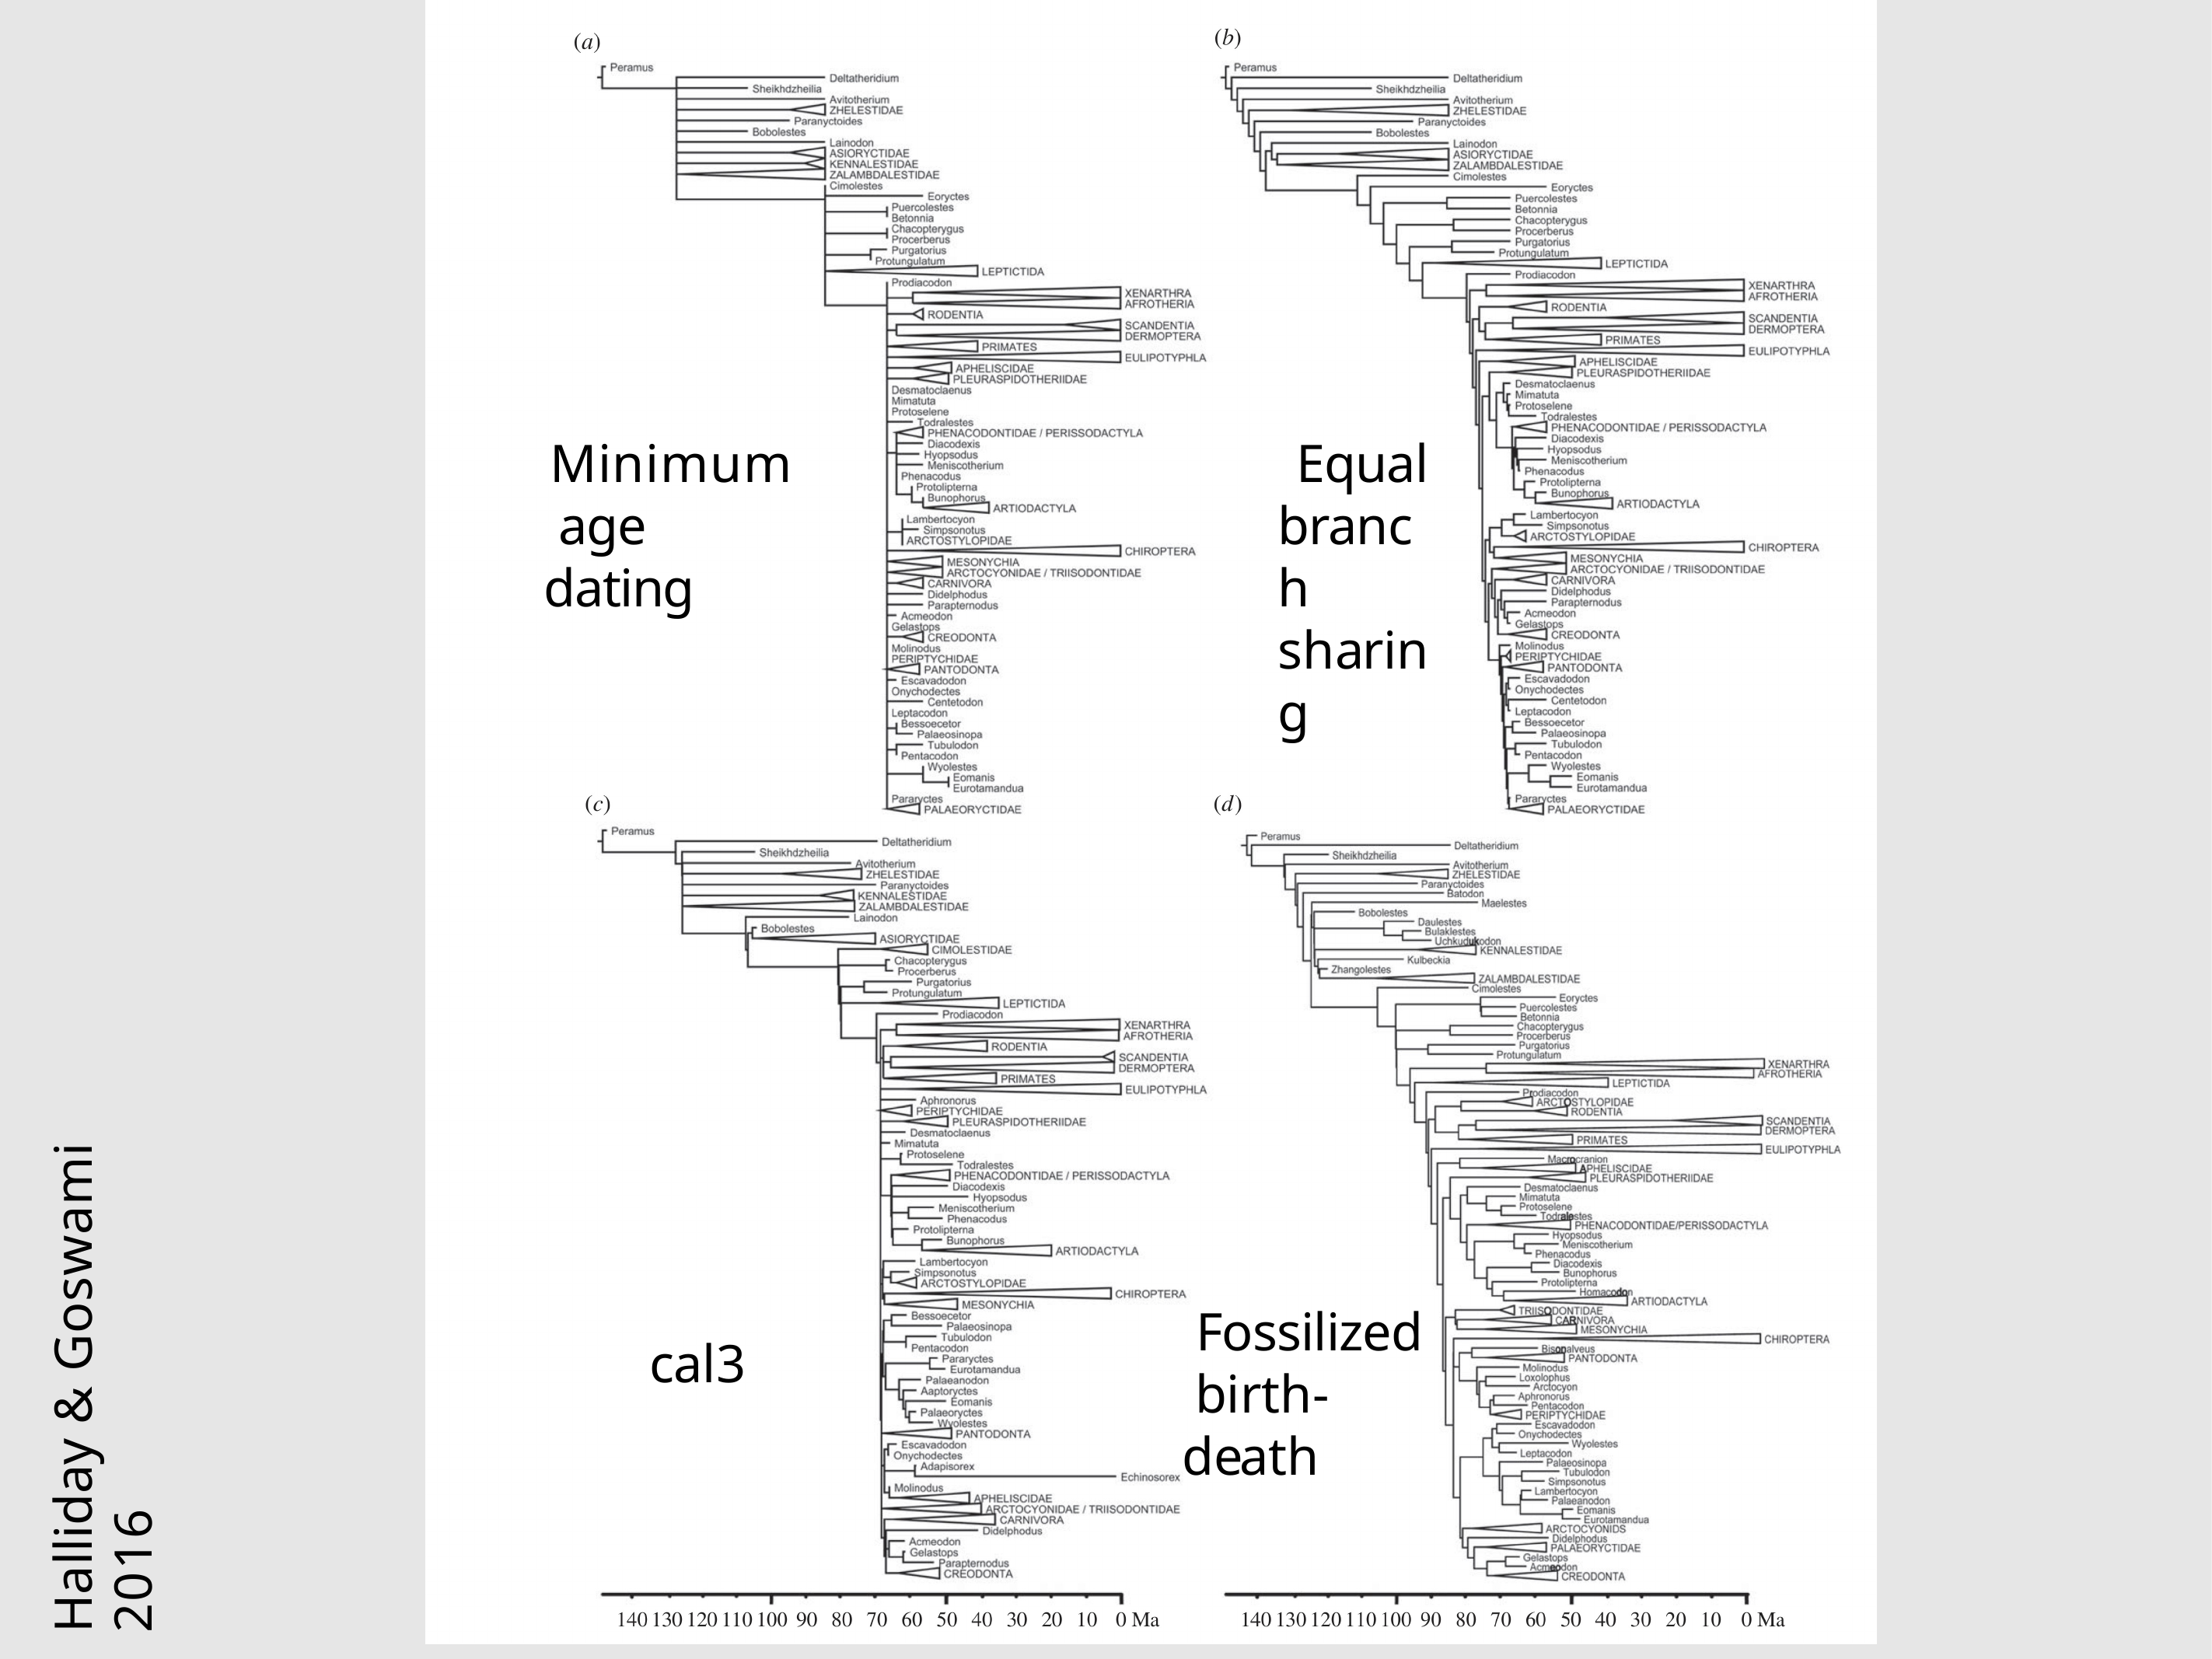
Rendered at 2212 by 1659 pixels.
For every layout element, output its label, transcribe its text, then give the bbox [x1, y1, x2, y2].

text_box Halliday & Goswami 2016 [42, 1035, 163, 1636]
text_box Minimum age dating [542, 428, 809, 617]
text_box Equal branch sharing [1275, 428, 1441, 804]
text_box [425, 0, 1877, 1644]
text_box cal3 [647, 1328, 747, 1393]
text_box Fossilized birth-death [1179, 1297, 1429, 1486]
